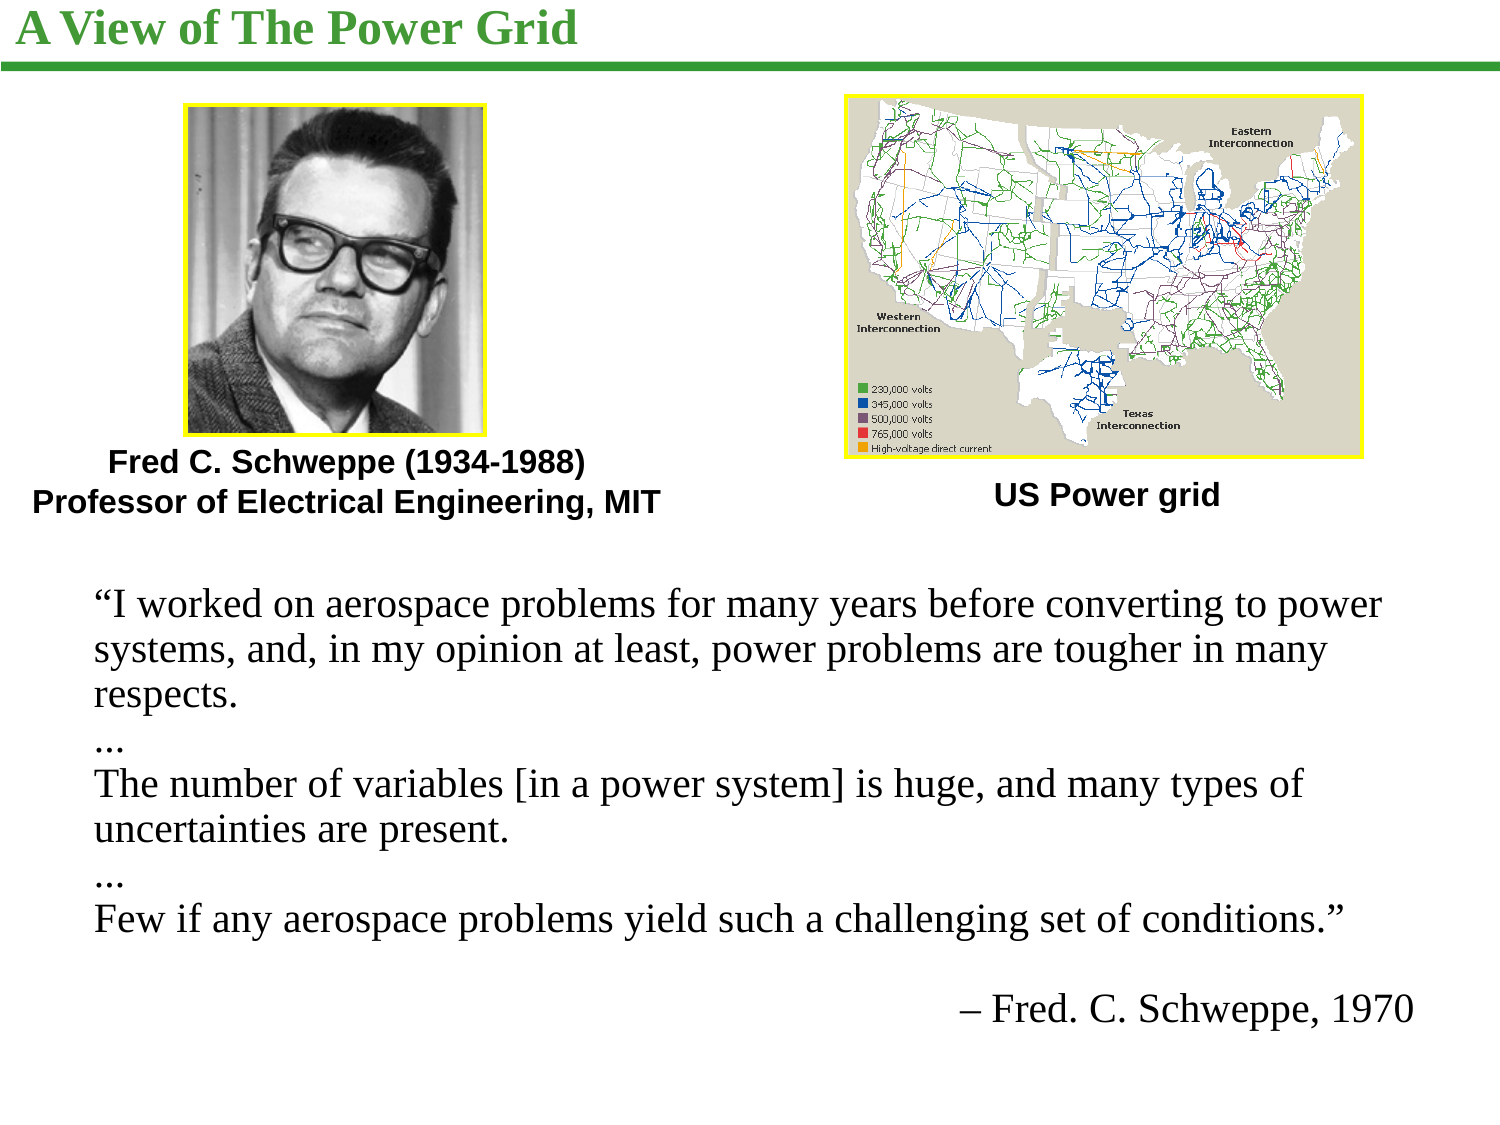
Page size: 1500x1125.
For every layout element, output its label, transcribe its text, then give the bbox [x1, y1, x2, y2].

text_box Fred C. Schweppe (1934-1988) Professor of Electrical Engineering, MIT [16, 432, 678, 528]
text_box US Power grid [978, 465, 1237, 521]
picture [848, 97, 1361, 456]
title A View of The Power Grid [0, 0, 1454, 61]
picture [187, 106, 484, 433]
text_box “I worked on aerospace problems for many years before converting to power systems, and, in my opinion at least, power problems are tougher in many respects. ... The number of variables [in a power system] is huge, and many types of uncertainties are present. ... Few if any aerospace problems yield such a challenging set of conditions.” – Fred. C. Schweppe, 1970 [16, 574, 1430, 1067]
